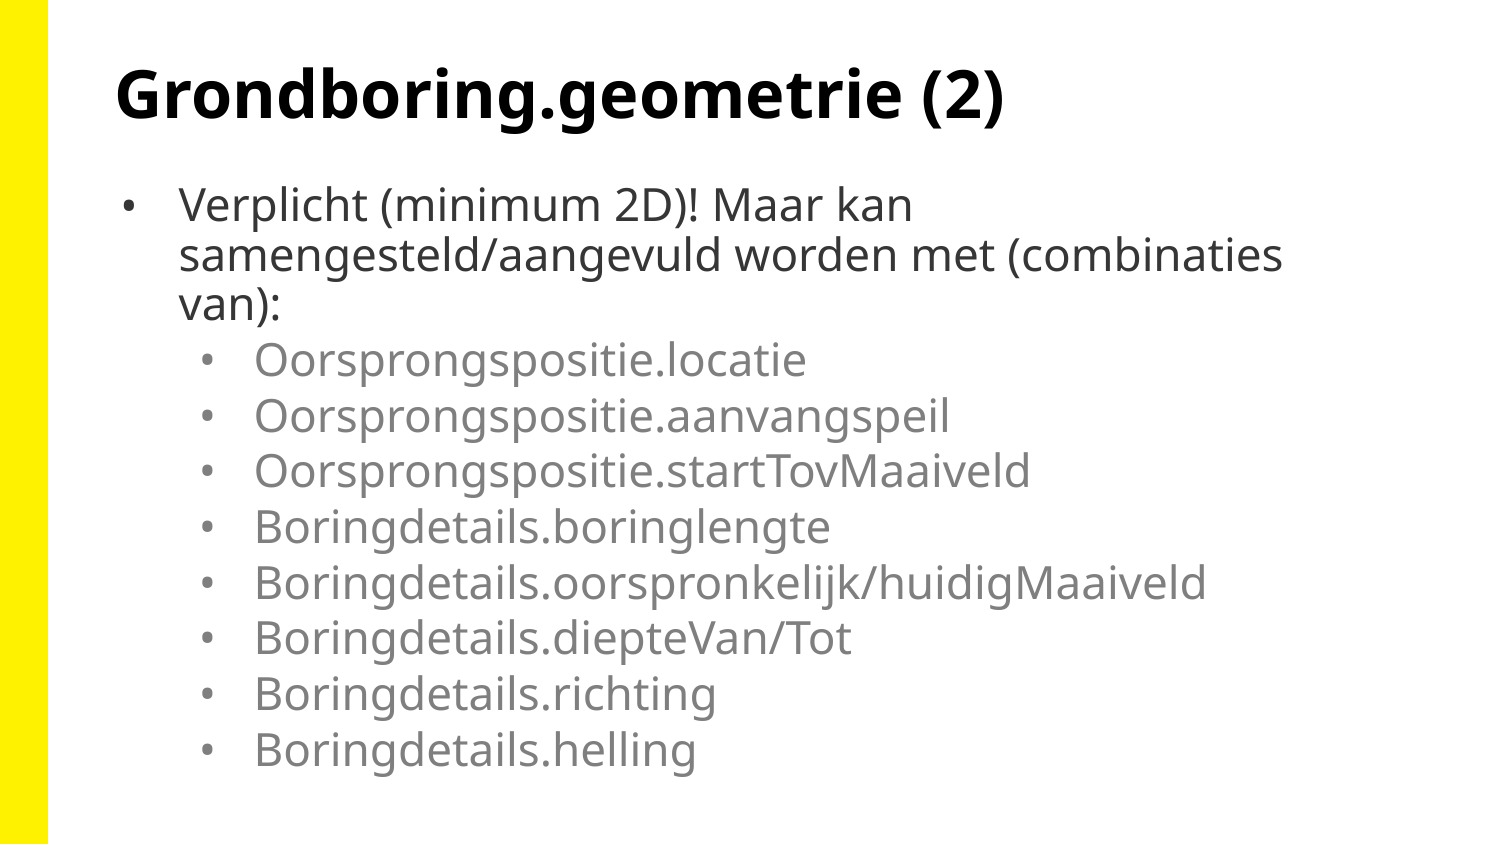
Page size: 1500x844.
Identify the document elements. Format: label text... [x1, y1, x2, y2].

text_box [101, 713, 351, 819]
text_box Grondboring.geometrie (2) [103, 46, 1397, 167]
list Verplicht (minimum 2D)! Maar kan samengesteld/aangevuld worden met (combinaties van): Oorsprongspositie.locatie Oorsprongspositie.aanvangspeil Oorsprongspositie.startTovMaaiveld Boringdetails.boringlengte Boringdetails.oorspronkelijk/huidigMaaiveld Boringdetails.diepteVan/Tot Boringdetails.richting Boringdetails.helling [88, 167, 1412, 620]
